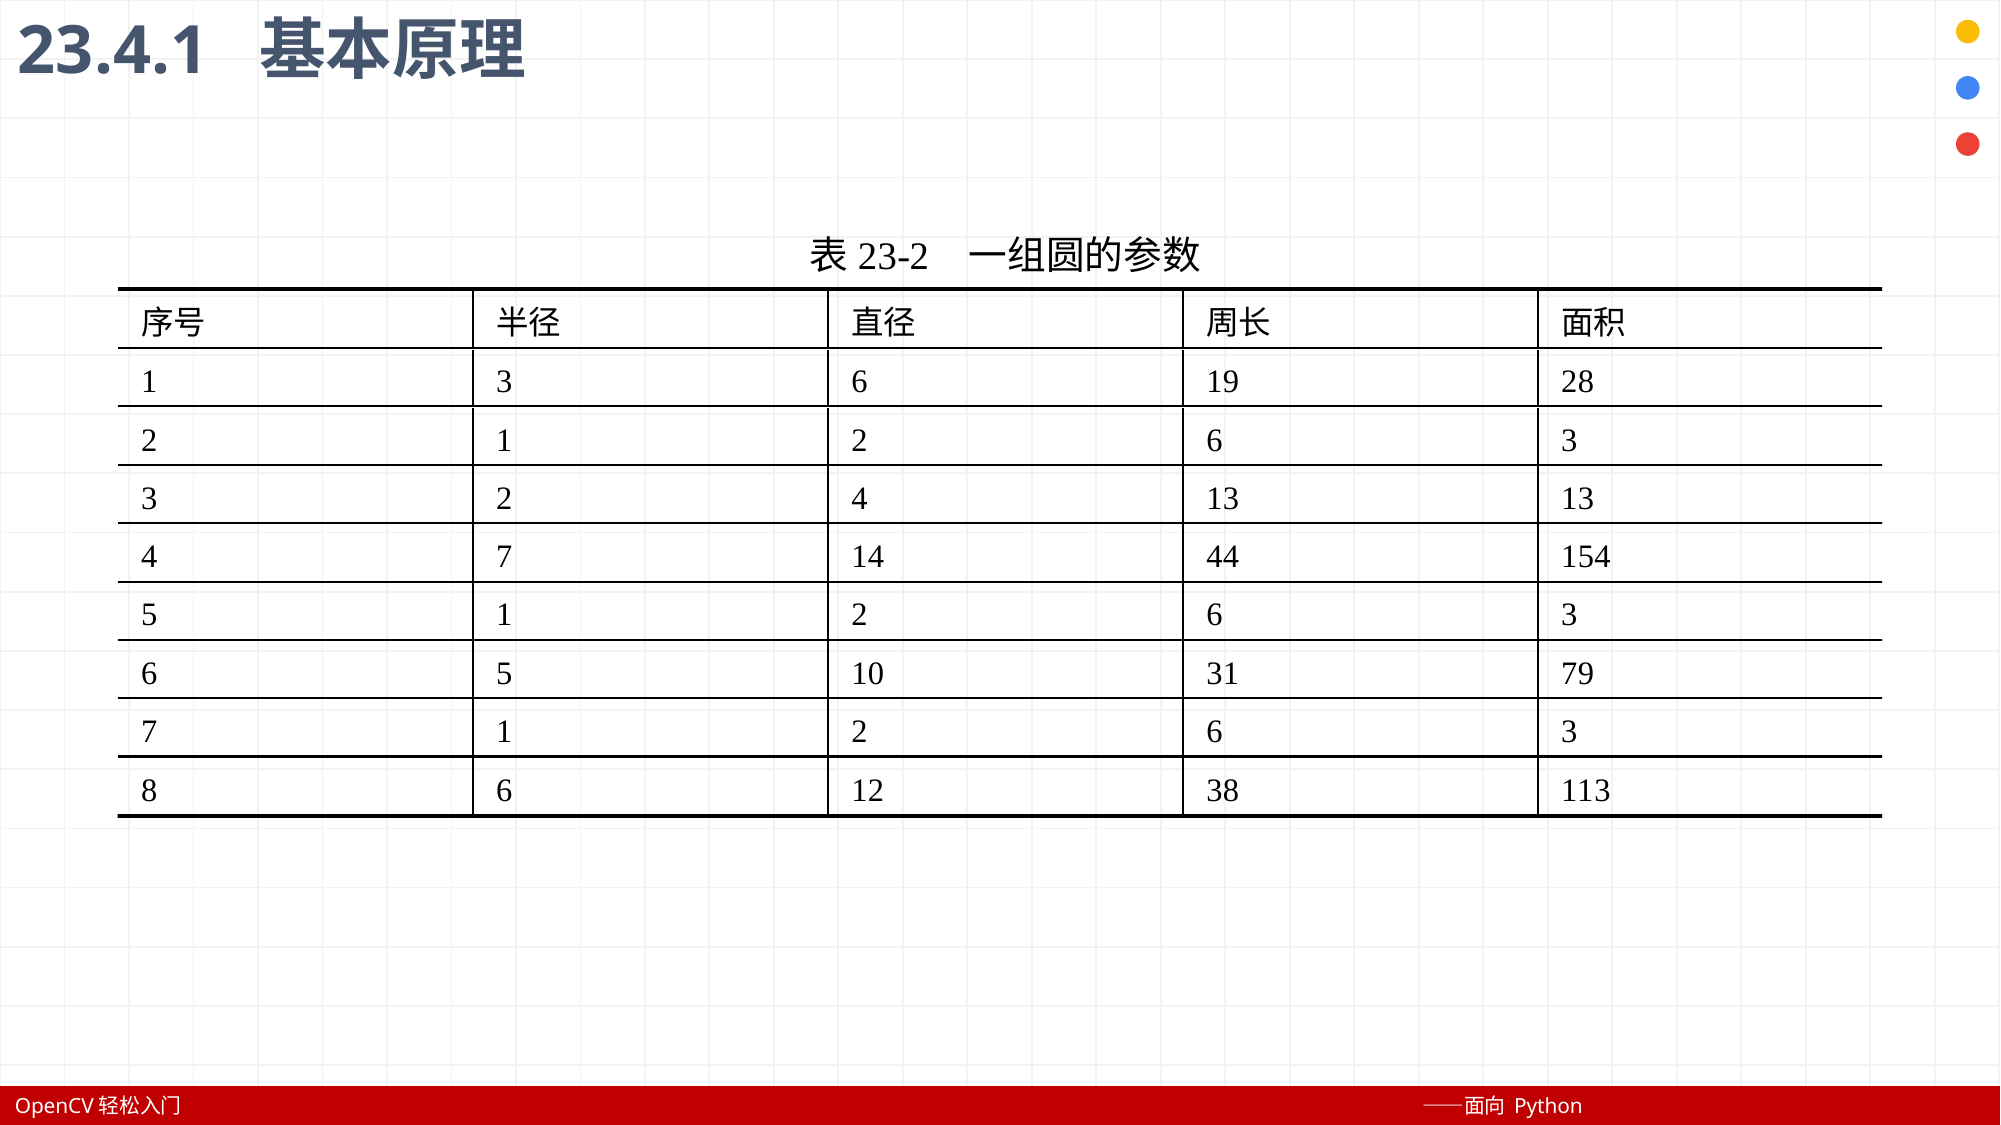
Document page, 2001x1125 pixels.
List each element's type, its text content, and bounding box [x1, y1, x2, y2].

text_box 23.4.1 基本原理 [2, 0, 542, 95]
picture [117, 200, 1883, 925]
